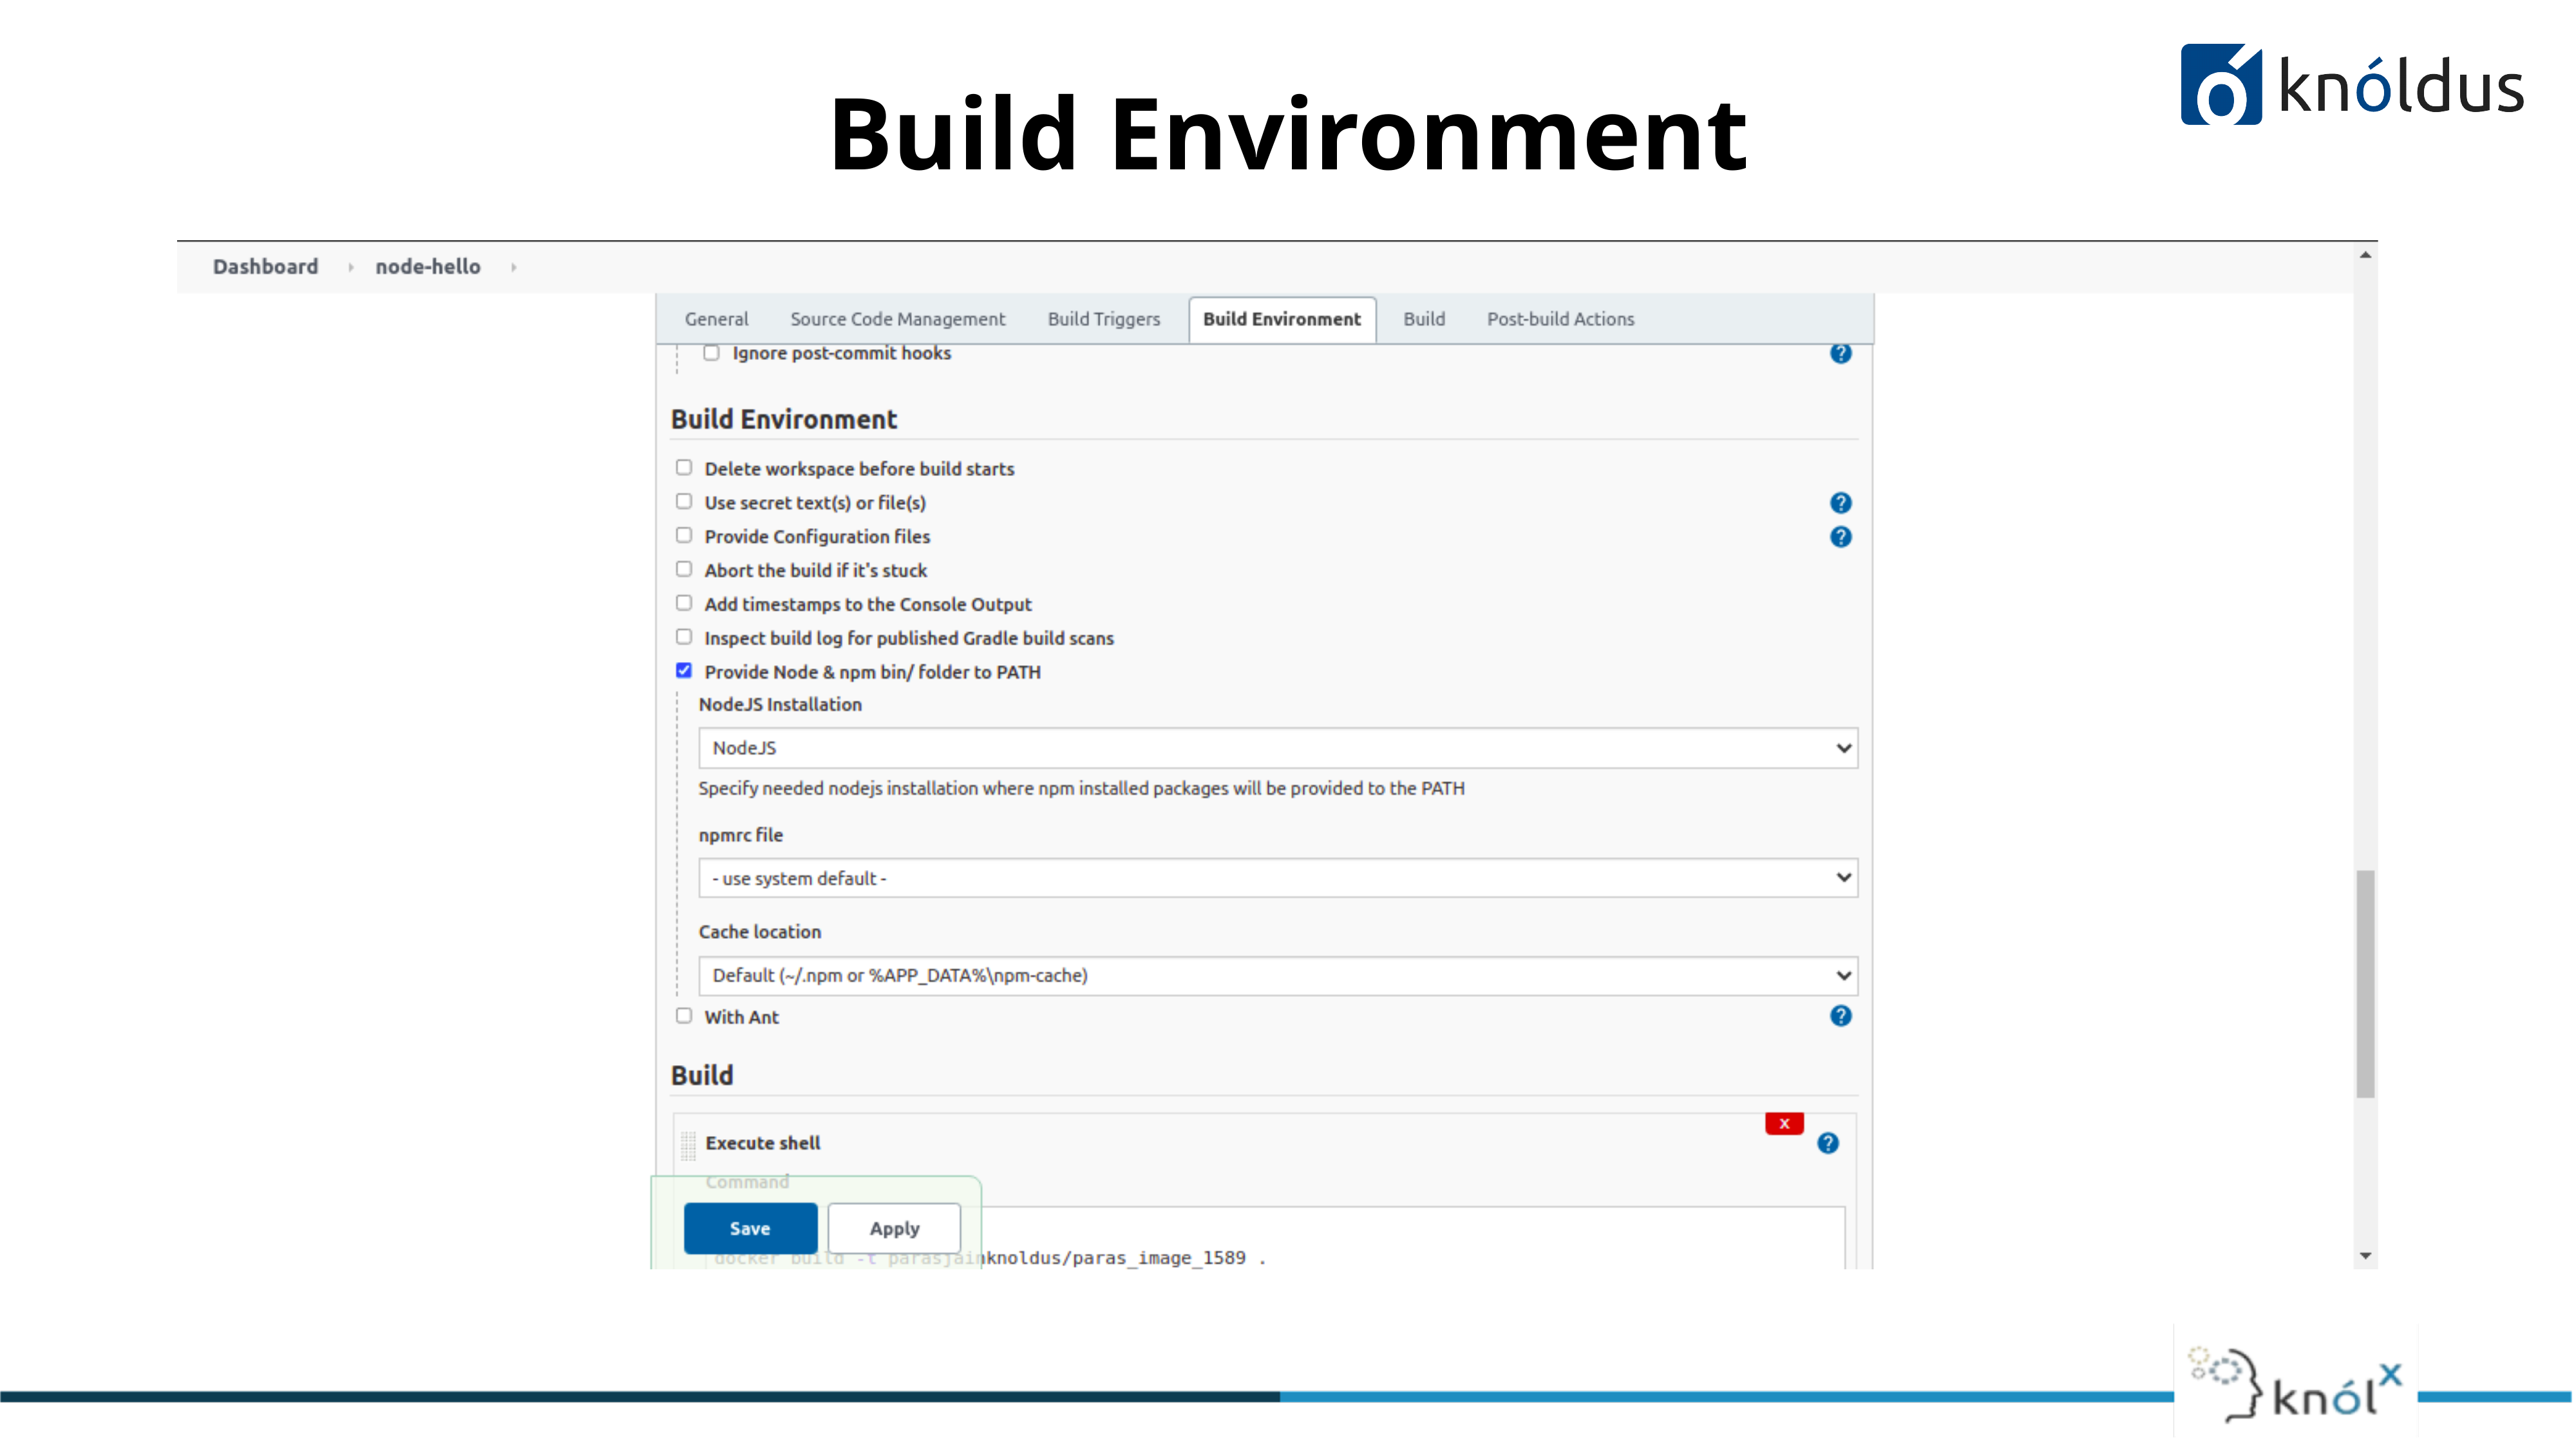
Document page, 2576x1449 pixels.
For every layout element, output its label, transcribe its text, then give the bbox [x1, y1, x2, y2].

title Build Environment [177, 70, 2399, 193]
picture [0, 1323, 2572, 1437]
picture [2181, 44, 2524, 125]
picture [176, 240, 2378, 1269]
